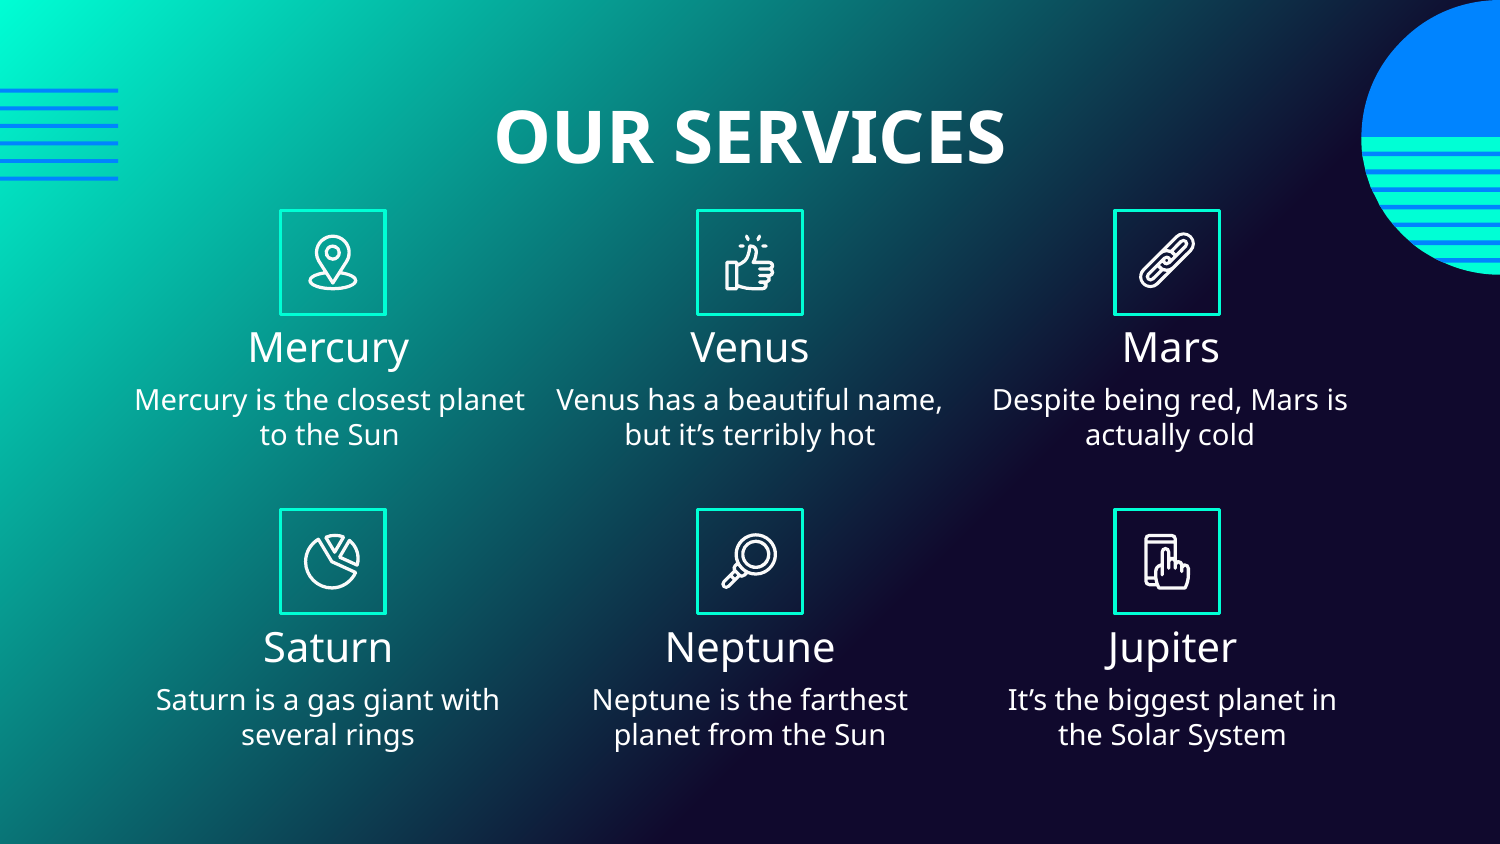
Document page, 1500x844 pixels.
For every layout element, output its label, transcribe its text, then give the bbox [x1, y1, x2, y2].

subtitle Neptune is the farthest planet from the Sun [538, 676, 962, 756]
title Jupiter [962, 627, 1383, 664]
text_box [280, 210, 385, 315]
subtitle Saturn is a gas giant with several rings [118, 676, 538, 756]
title Neptune [538, 627, 962, 664]
title Saturn [118, 627, 538, 664]
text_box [720, 532, 780, 590]
title Venus [538, 327, 959, 364]
text_box [1144, 533, 1191, 590]
title Mercury [118, 327, 538, 364]
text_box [308, 234, 358, 291]
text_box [724, 234, 775, 291]
text_box [1139, 232, 1195, 289]
text_box [697, 210, 803, 315]
text_box [280, 509, 385, 614]
text_box [1114, 210, 1220, 315]
subtitle It’s the biggest planet in the Solar System [962, 676, 1383, 756]
subtitle Venus has a beautiful name, but it’s terribly hot [538, 376, 962, 456]
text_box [303, 533, 362, 590]
subtitle Mercury is the closest planet to the Sun [118, 376, 538, 456]
title OUR SERVICES [118, 87, 1382, 182]
text_box [697, 509, 803, 614]
subtitle Despite being red, Mars is actually cold [962, 376, 1382, 456]
title Mars [959, 327, 1383, 364]
text_box [1114, 509, 1220, 614]
